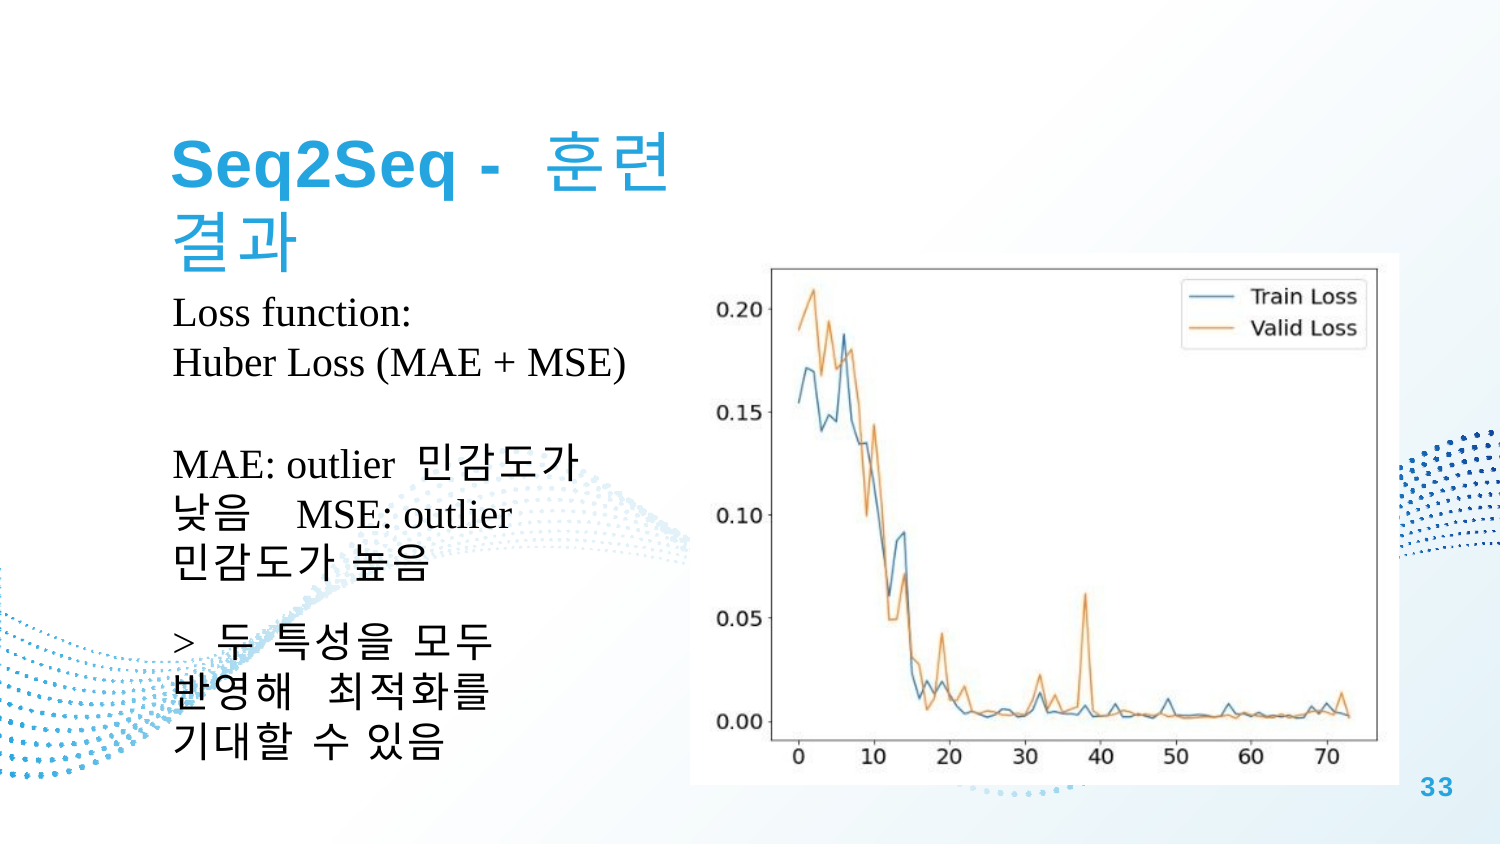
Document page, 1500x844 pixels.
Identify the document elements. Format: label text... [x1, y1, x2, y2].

title Seq2Seq - 훈련 결과 [168, 119, 810, 282]
slide_number 33 [1415, 767, 1463, 844]
picture [0, 0, 1500, 844]
text_box [689, 253, 1400, 785]
text_box Loss function: Huber Loss (MAE + MSE) MAE: outlier 민감도가 낮음 MSE: outlier 민감도가 높음 > 두 특성을 모두 반영해 최적화를 기대할 수 있음 [170, 282, 669, 766]
